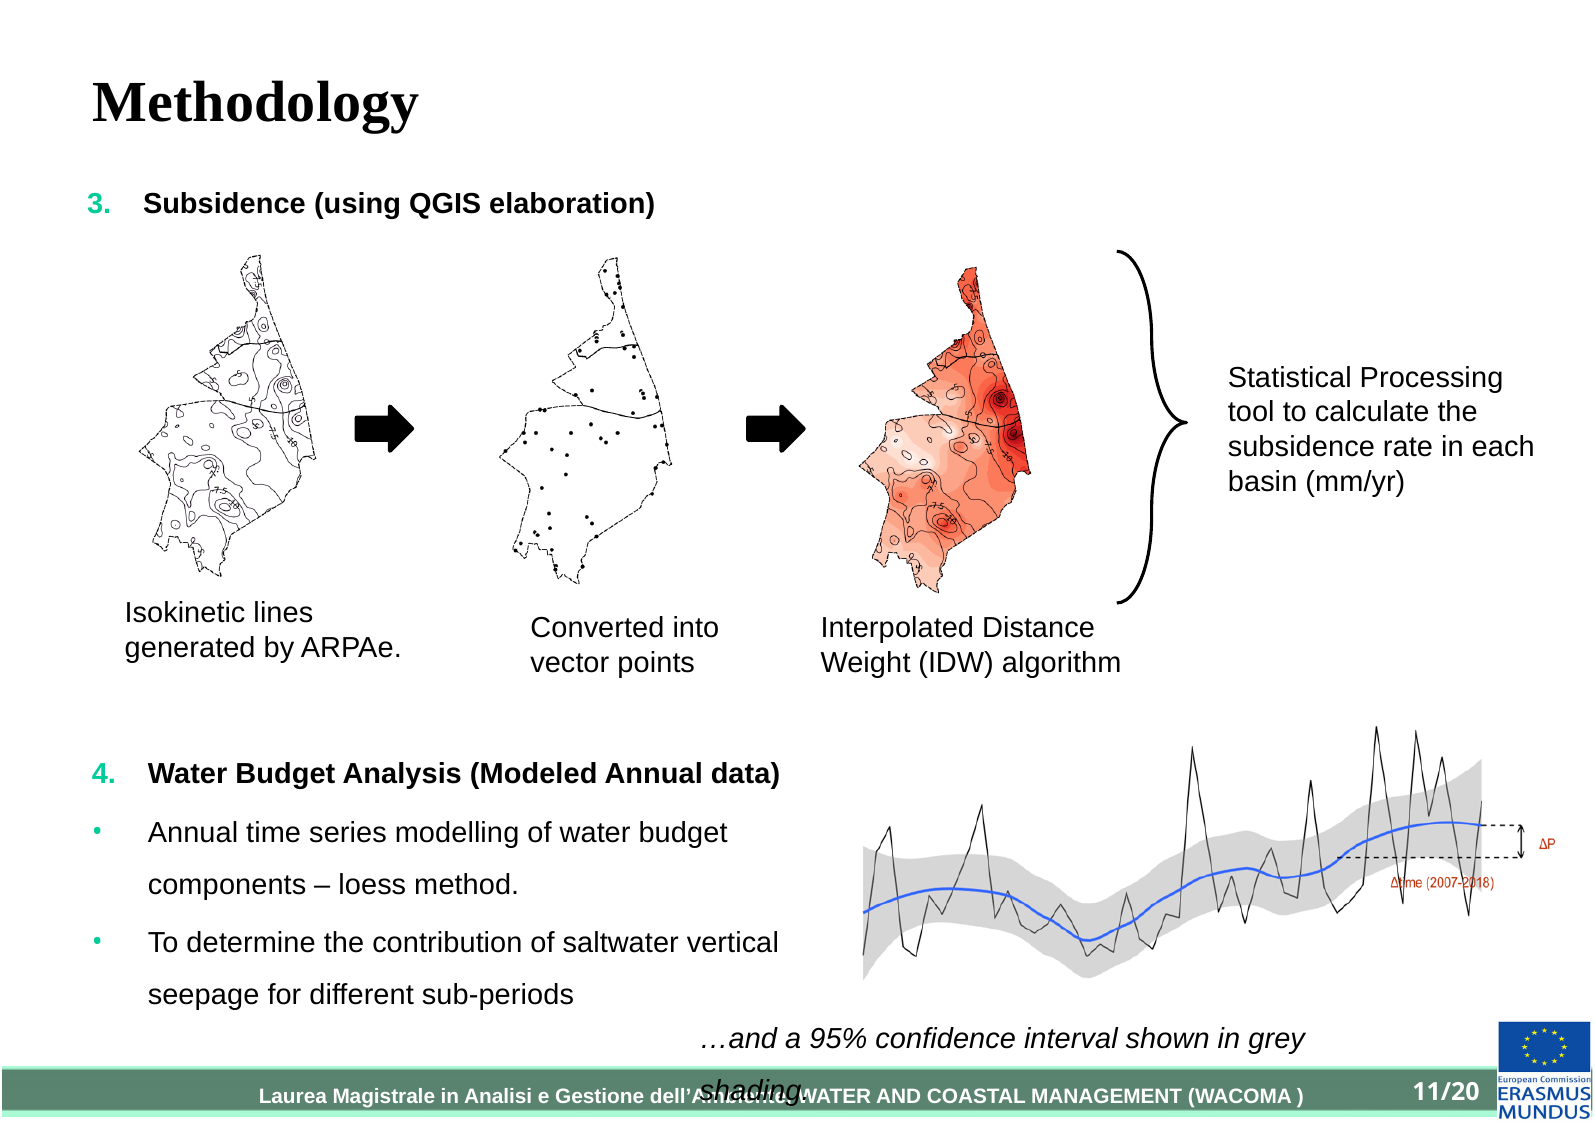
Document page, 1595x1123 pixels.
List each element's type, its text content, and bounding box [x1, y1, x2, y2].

text_box Subsidence (using QGIS elaboration) [72, 159, 719, 227]
picture [89, 222, 379, 591]
list Water Budget Analysis (Modeled Annual data) Annual time series modelling of water budget components – loess method. To determine the contribution of saltwater vertical seepage for different sub-periods [76, 730, 828, 1014]
text_box …and a 95% confidence interval shown in grey shading. [684, 994, 1439, 1064]
text_box [1116, 250, 1188, 604]
picture [456, 255, 731, 587]
text_box Statistical Processing tool to calculate the subsidence rate in each basin (mm/yr) [1213, 350, 1563, 505]
text_box Isokinetic lines generated by ARPAe. [109, 585, 419, 671]
picture [827, 255, 1102, 600]
text_box Methodology [77, 56, 436, 141]
picture [838, 716, 1560, 983]
text_box Interpolated Distance Weight (IDW) algorithm [805, 601, 1152, 686]
text_box [746, 404, 806, 453]
picture [1497, 1020, 1591, 1123]
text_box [1, 1066, 1492, 1117]
text_box [384, 404, 415, 453]
text_box Converted into vector points [515, 601, 749, 686]
